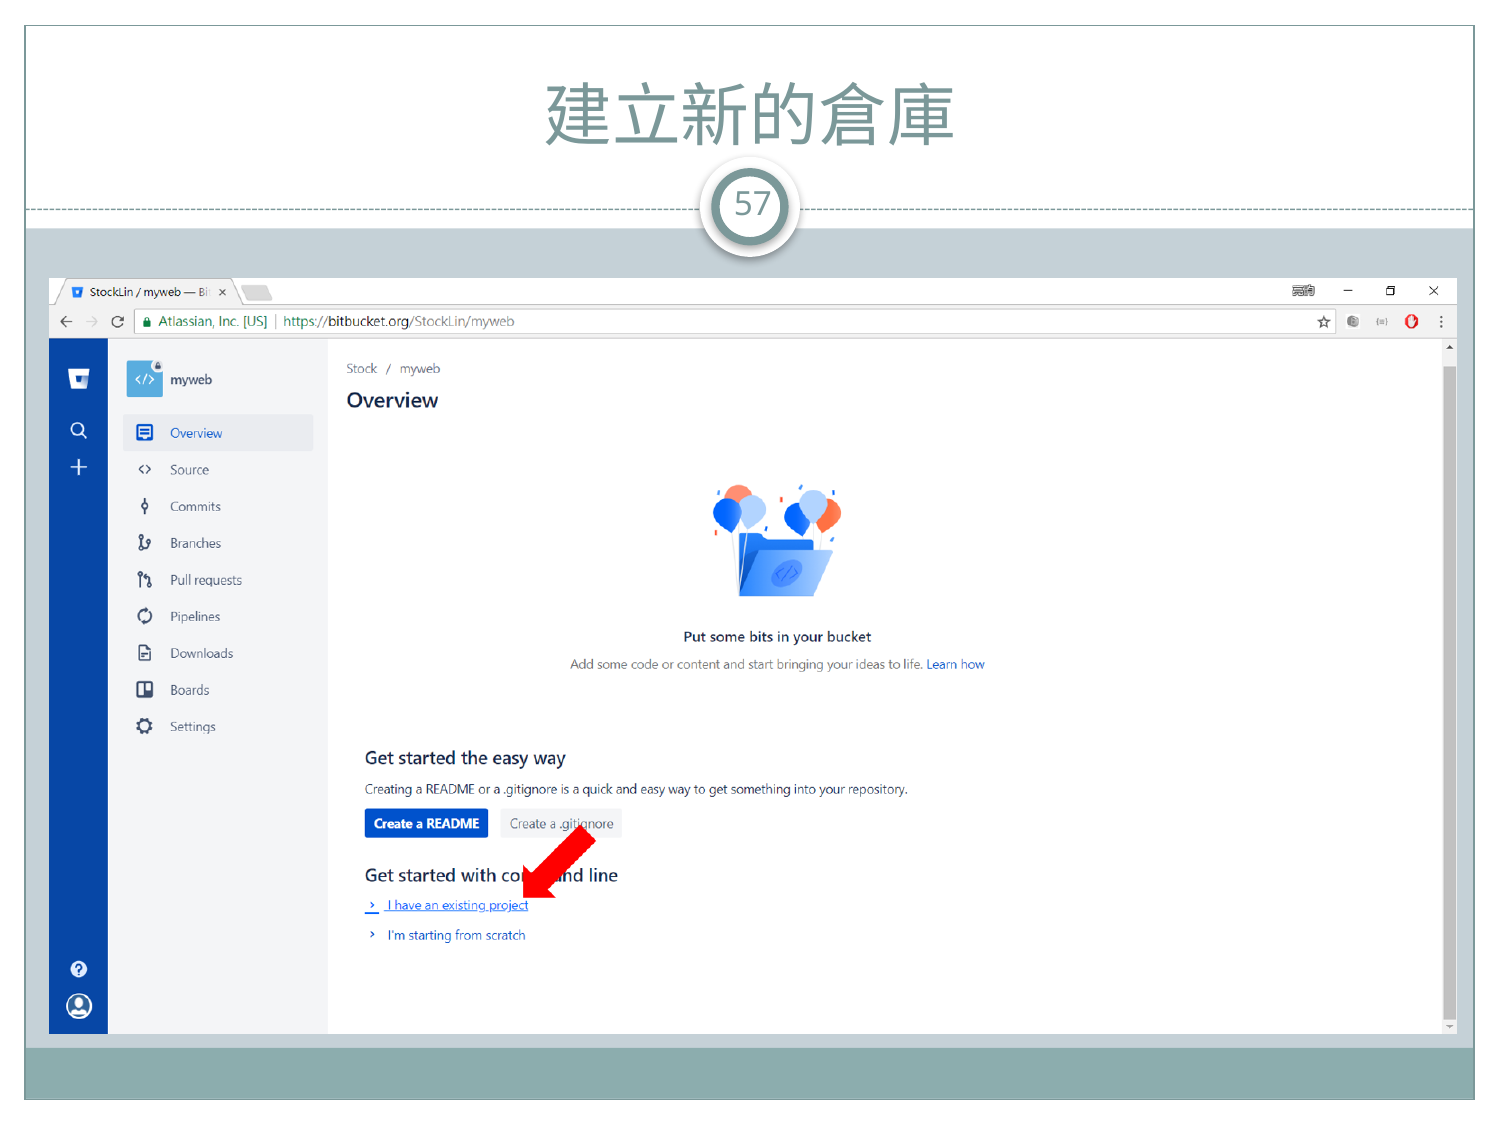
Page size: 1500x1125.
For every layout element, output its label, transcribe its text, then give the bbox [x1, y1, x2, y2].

title 建立新的倉庫 [49, 37, 1450, 162]
picture [49, 278, 1457, 1034]
slide_number 57 [715, 168, 791, 241]
